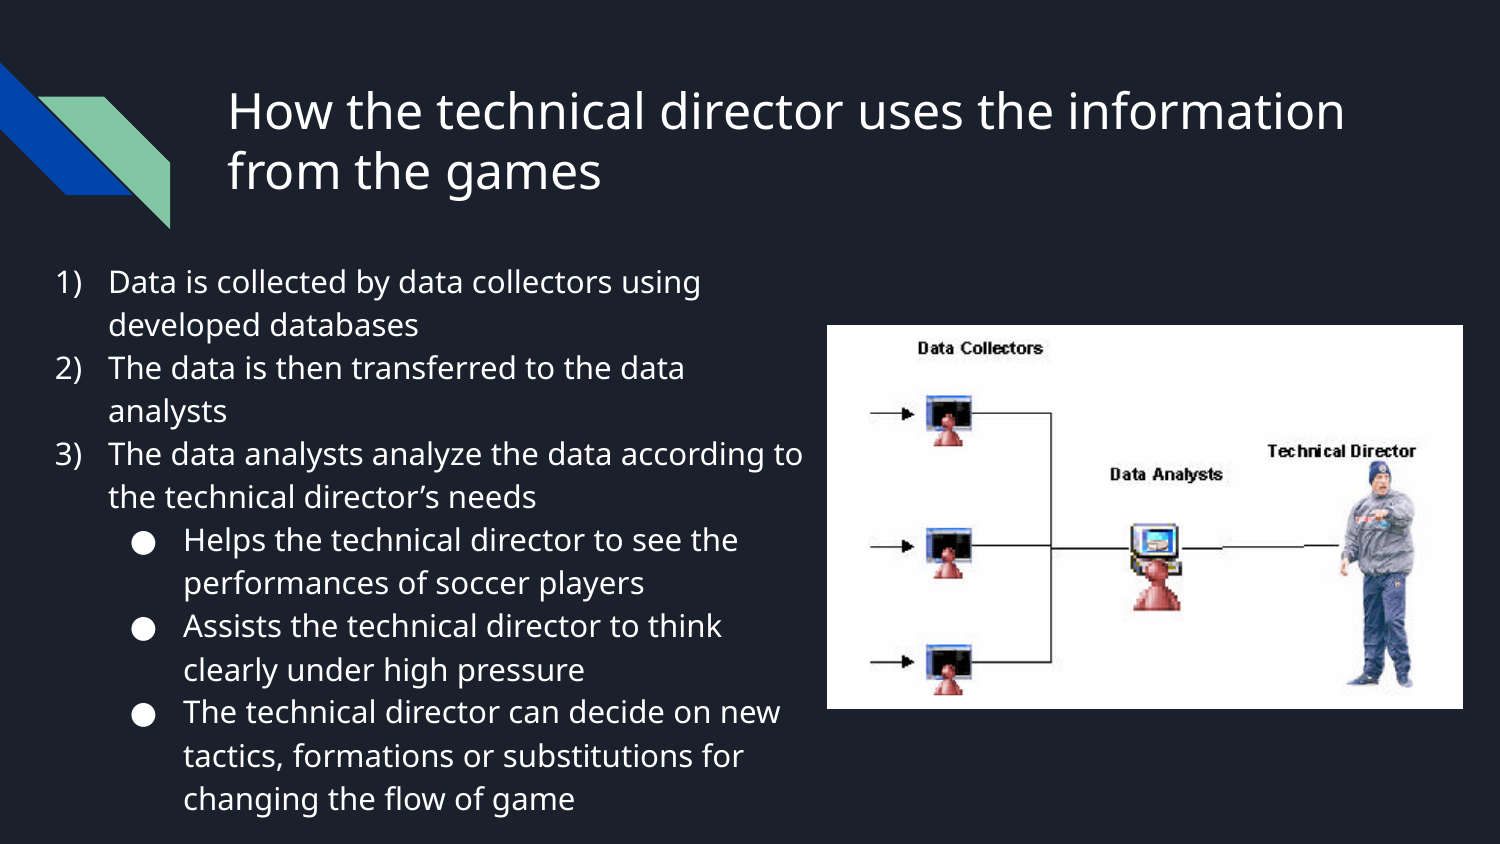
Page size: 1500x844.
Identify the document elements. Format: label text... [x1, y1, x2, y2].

picture [827, 324, 1463, 710]
list Data is collected by data collectors using developed databases The data is then transferred to the data analysts The data analysts analyze the data according to the technical director’s needs Helps the technical director to see the performances of soccer players Assists the technical director to think clearly under high pressure The technical director can decide on new tactics, formations or substitutions for changing the flow of game [18, 241, 828, 793]
title How the technical director uses the information from the games [212, 64, 1368, 215]
